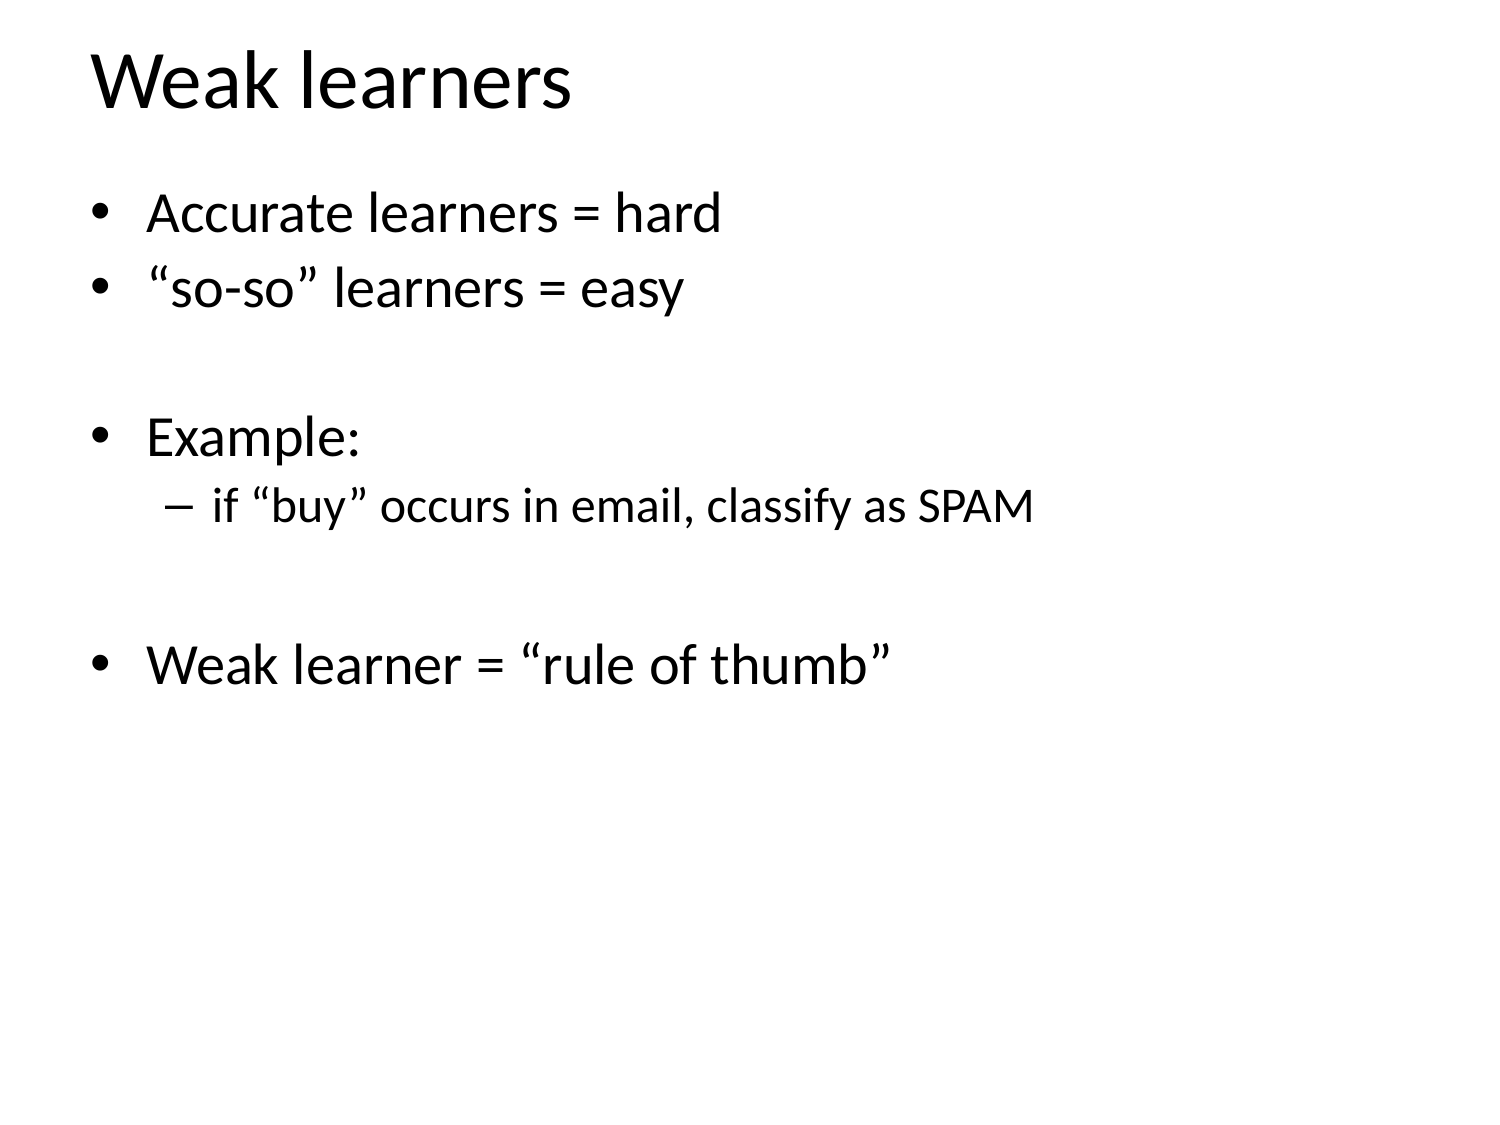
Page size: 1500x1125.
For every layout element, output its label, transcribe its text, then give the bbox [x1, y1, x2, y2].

list Accurate learners = hard “so-so” learners = easy Example: if “buy” occurs in email, classify as SPAM Weak learner = “rule of thumb” [74, 174, 1426, 1026]
title Weak learners [74, 0, 1426, 151]
